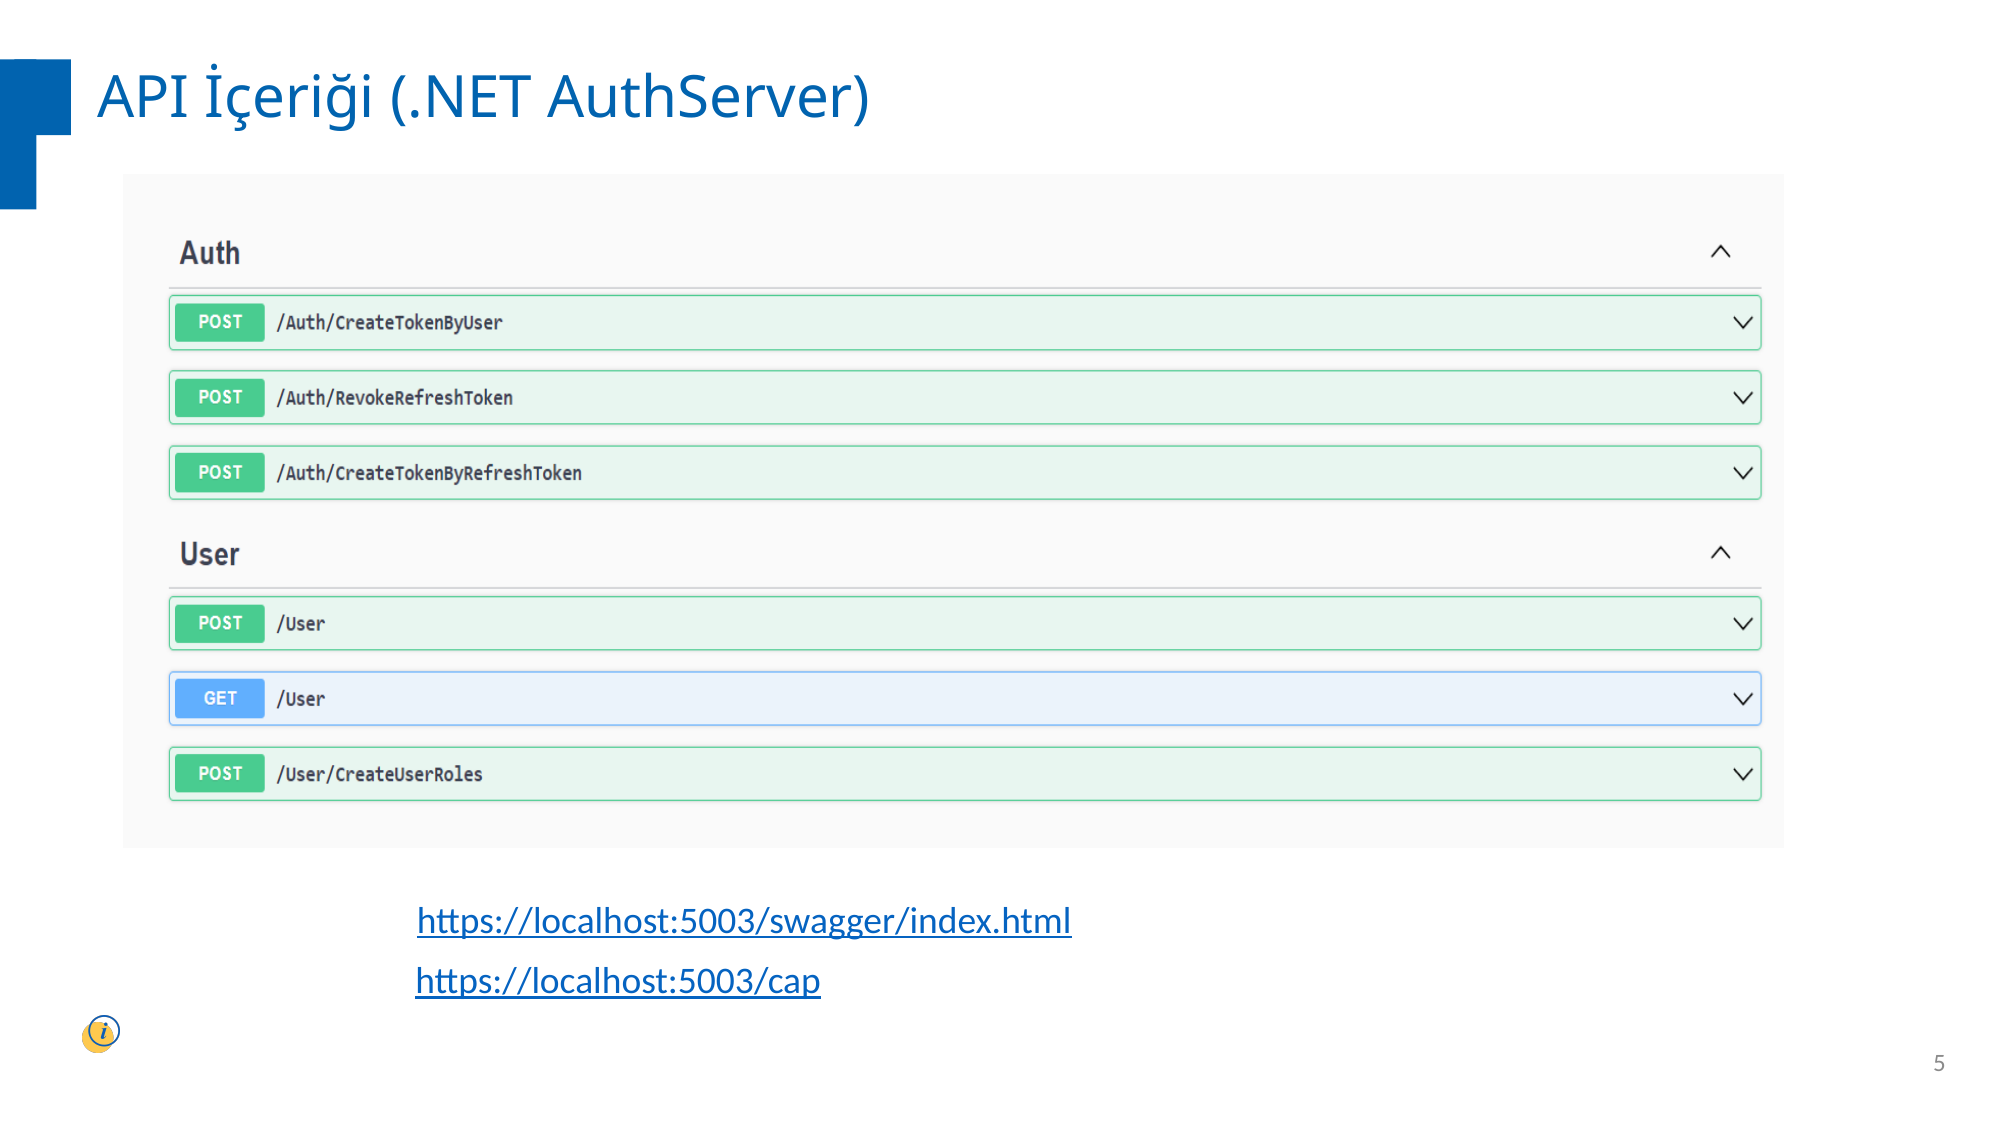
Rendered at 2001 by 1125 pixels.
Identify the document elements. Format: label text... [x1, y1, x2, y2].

picture [82, 1015, 120, 1053]
picture [123, 174, 1784, 848]
text_box https://localhost:5003/cap [400, 948, 837, 1009]
text_box https://localhost:5003/swagger/index.html [402, 888, 1087, 949]
slide_number 5 [1883, 1031, 1961, 1091]
list API İçeriği (.NET AuthServer) [82, 59, 1742, 210]
